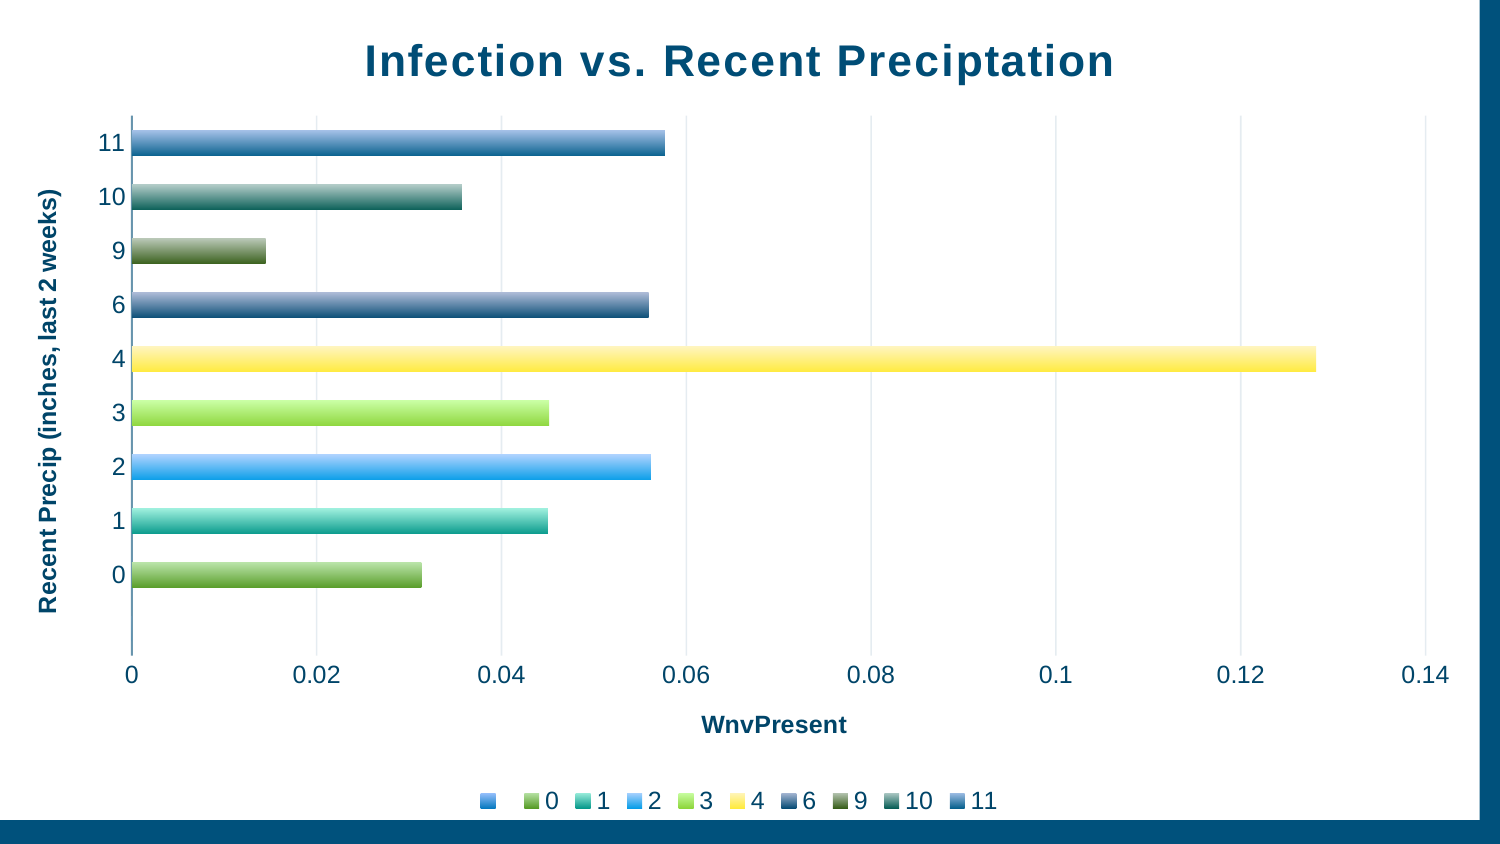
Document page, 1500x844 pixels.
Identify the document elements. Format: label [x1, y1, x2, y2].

chart [0, 0, 1480, 821]
